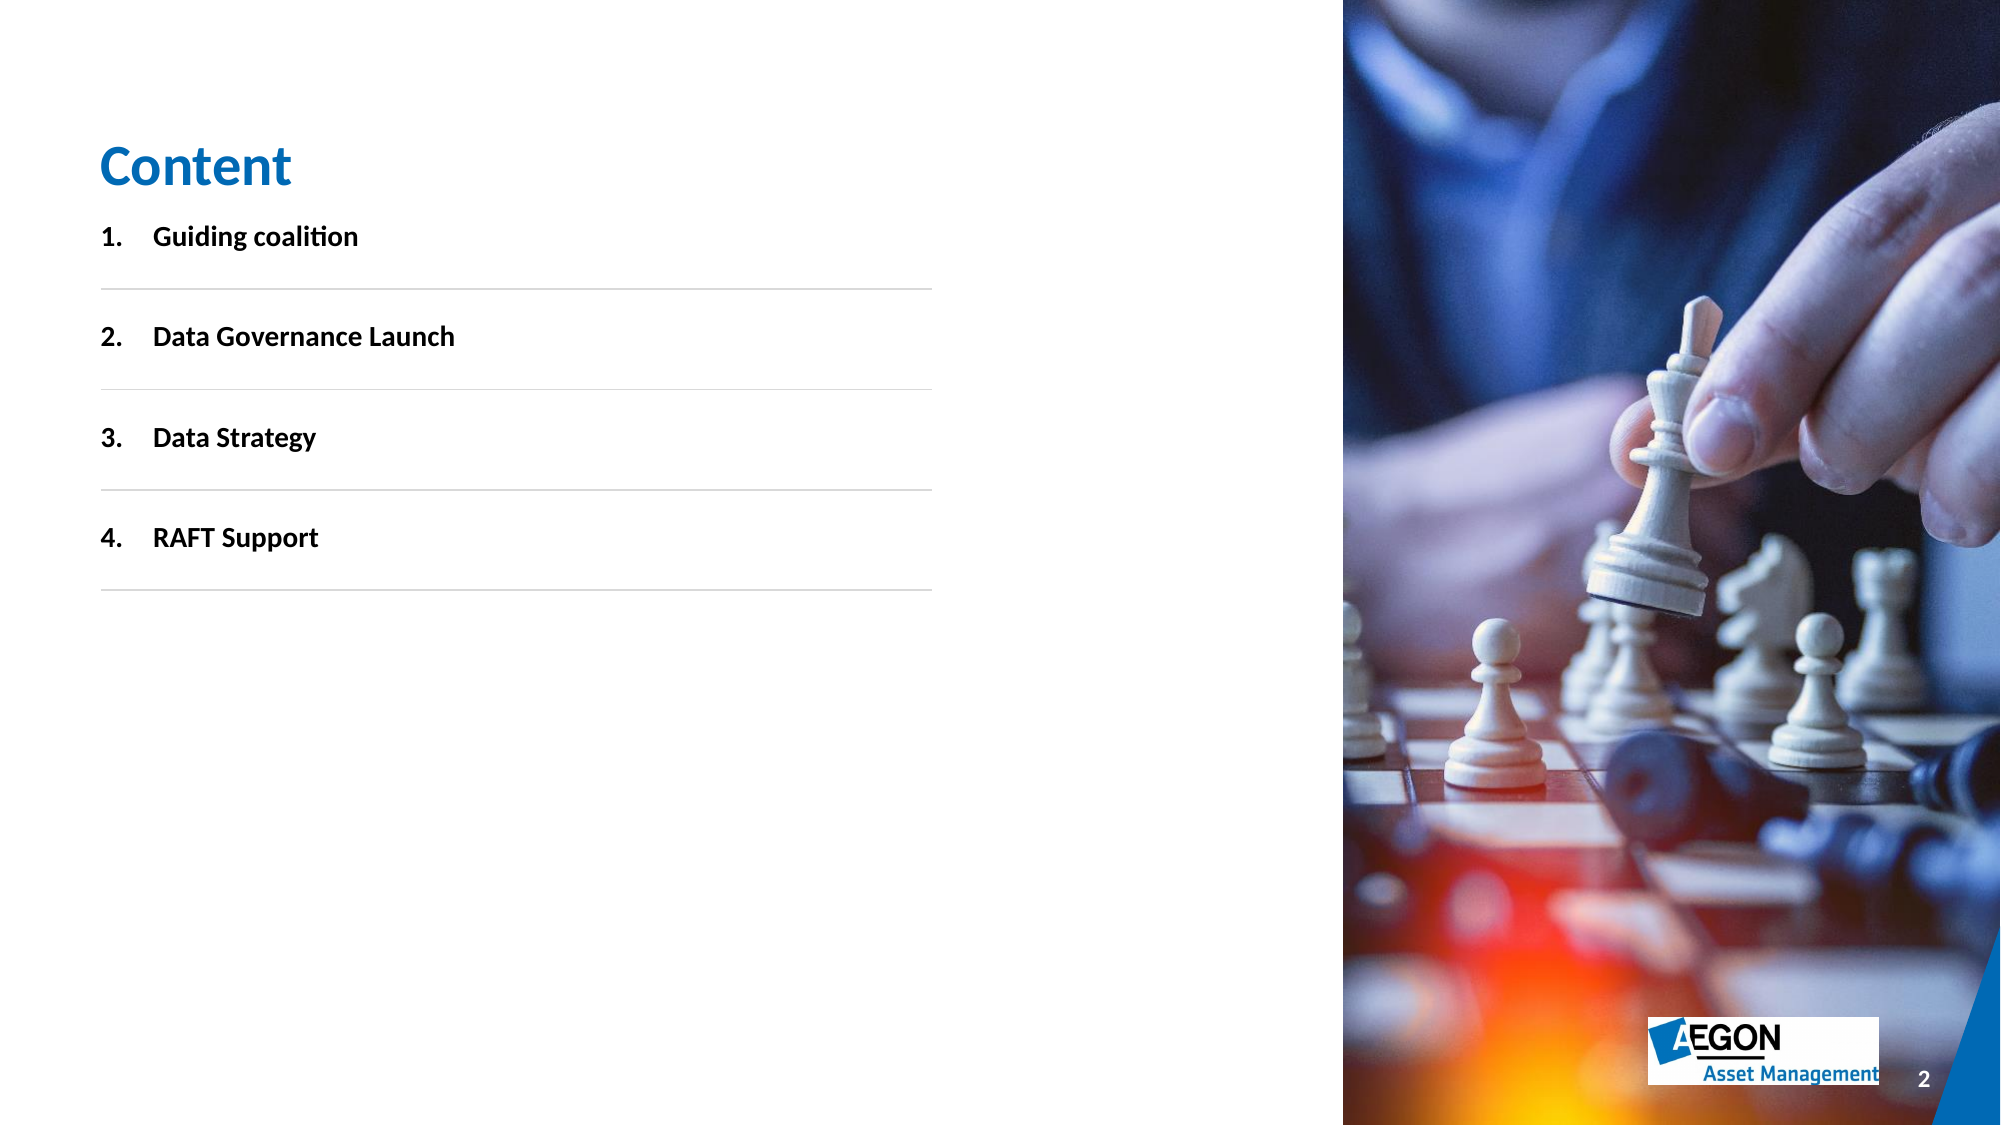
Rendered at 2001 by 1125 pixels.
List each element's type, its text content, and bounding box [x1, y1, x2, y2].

table_cell [147, 390, 153, 489]
text_box Content [100, 135, 719, 213]
table_header 1. [101, 213, 147, 288]
table_cell [147, 491, 153, 589]
table_header [147, 213, 153, 288]
table_header Guiding coalition [153, 189, 932, 288]
table_cell 4. [101, 491, 147, 589]
table_cell [147, 290, 153, 389]
table_cell Data Governance Launch [153, 290, 932, 389]
picture [1343, 0, 2000, 1125]
table_cell Data Strategy [153, 390, 932, 489]
table_cell 2. [101, 290, 147, 389]
table_cell 3. [101, 390, 147, 489]
table_cell RAFT Support [153, 491, 932, 589]
